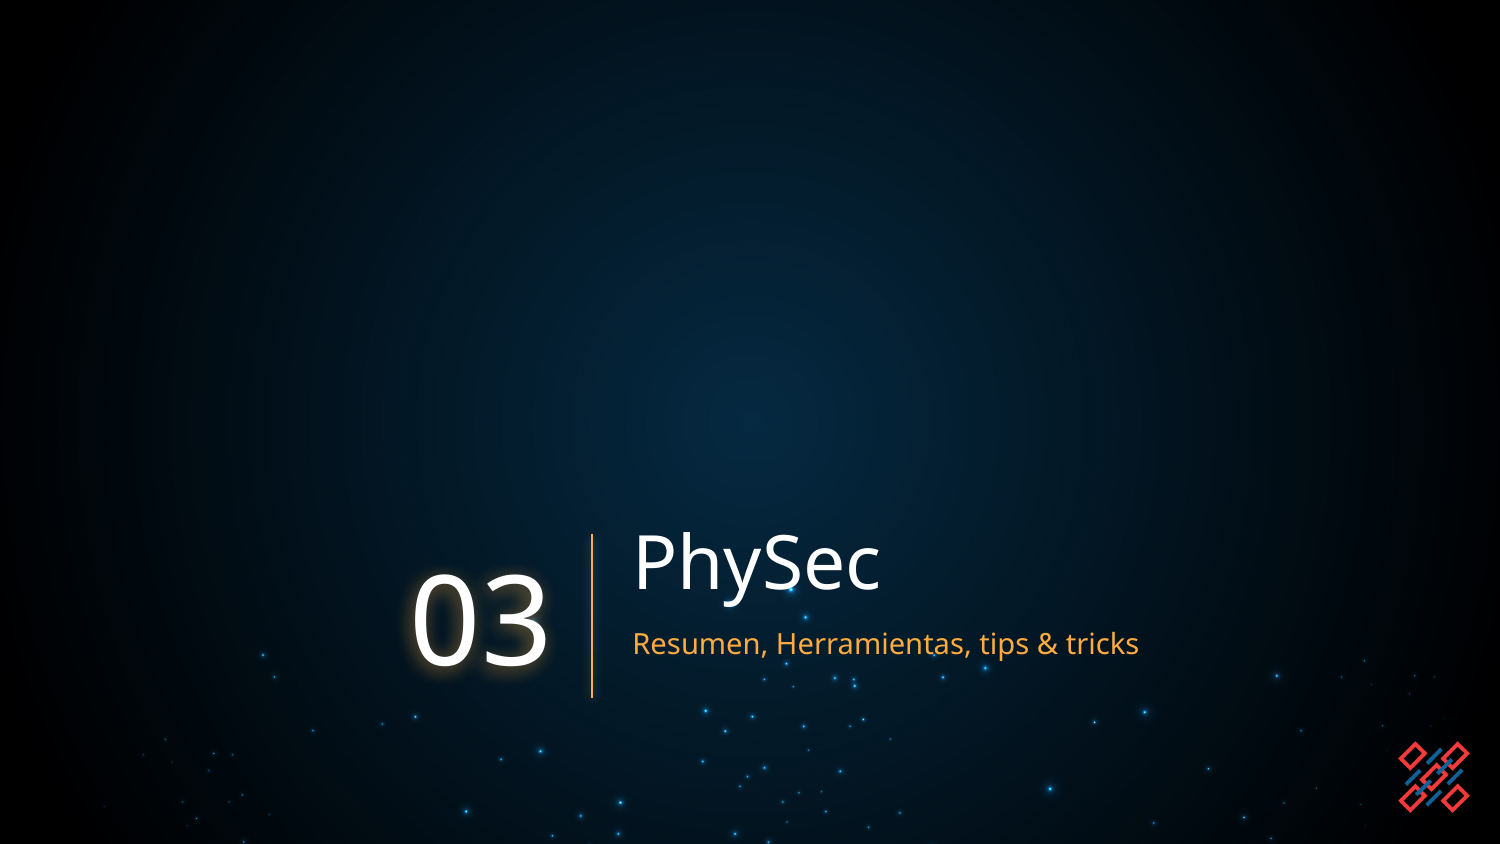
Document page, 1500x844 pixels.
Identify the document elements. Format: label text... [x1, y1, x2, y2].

title 03 [171, 539, 568, 693]
subtitle Resumen, Herramientas, tips & tricks [617, 610, 1277, 687]
title PhySec [617, 521, 1121, 610]
picture [0, 0, 1500, 844]
